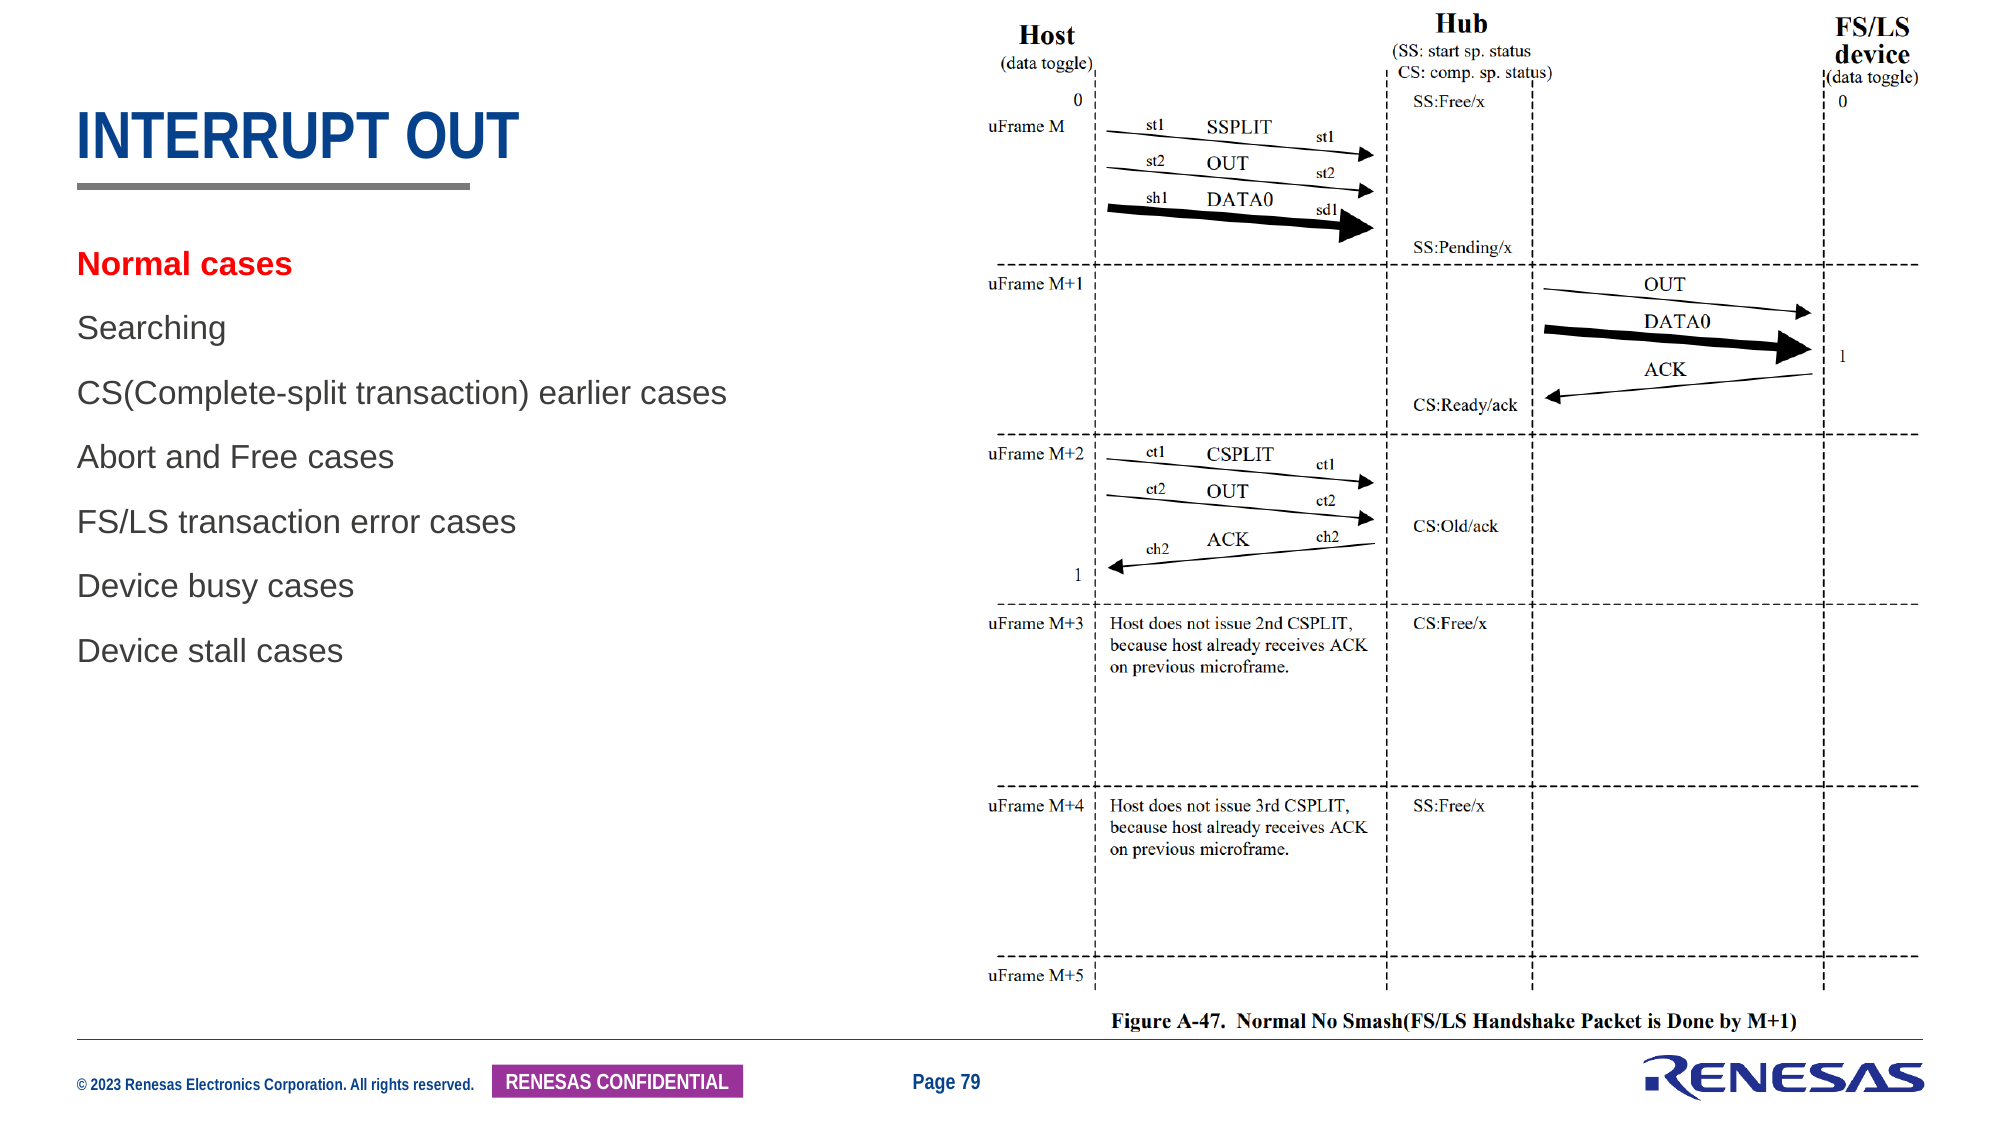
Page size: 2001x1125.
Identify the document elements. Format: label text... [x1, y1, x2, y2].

picture [1637, 1049, 1933, 1106]
picture [973, 12, 1921, 1036]
list Normal cases Searching CS(Complete-split transaction) earlier cases Abort and Free cases FS/LS transaction error cases Device busy cases Device stall cases [76, 233, 968, 670]
title Interrupt out [76, 97, 968, 173]
